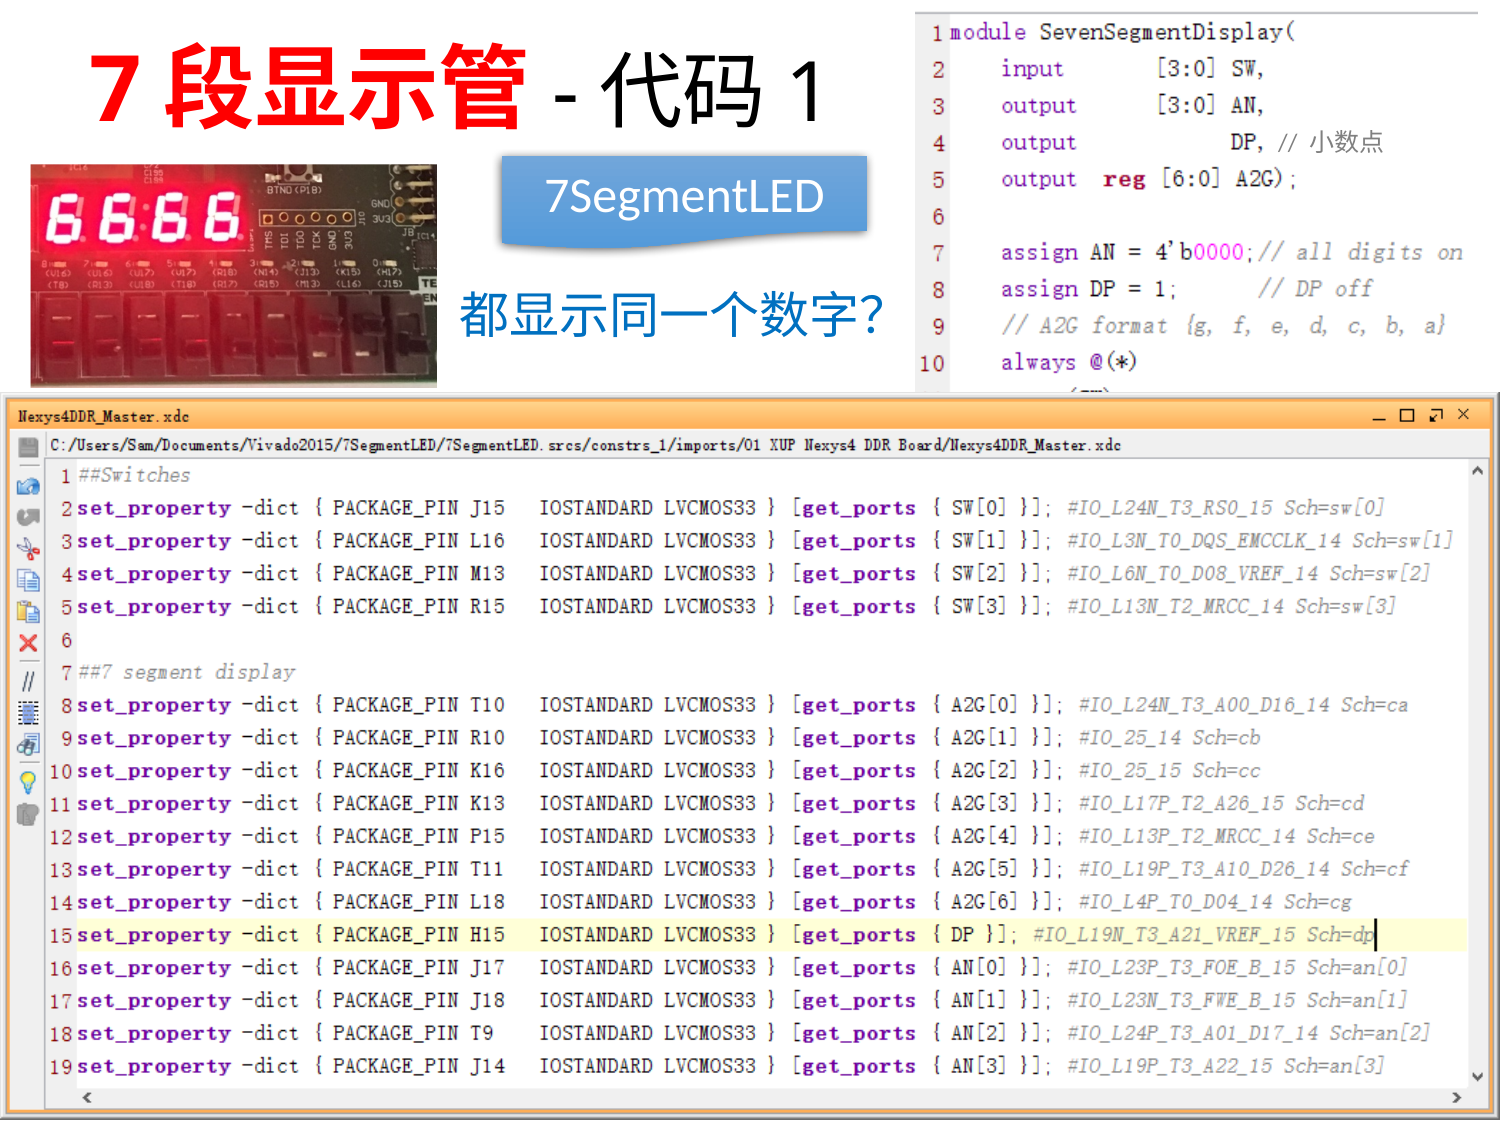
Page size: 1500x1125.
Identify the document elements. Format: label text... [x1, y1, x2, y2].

picture [0, 11, 1500, 1120]
title 7段显示管-代码1 [30, 23, 893, 161]
text_box 都显示同一个数字？ [444, 276, 915, 352]
text_box 7SegmentLED [501, 155, 868, 248]
